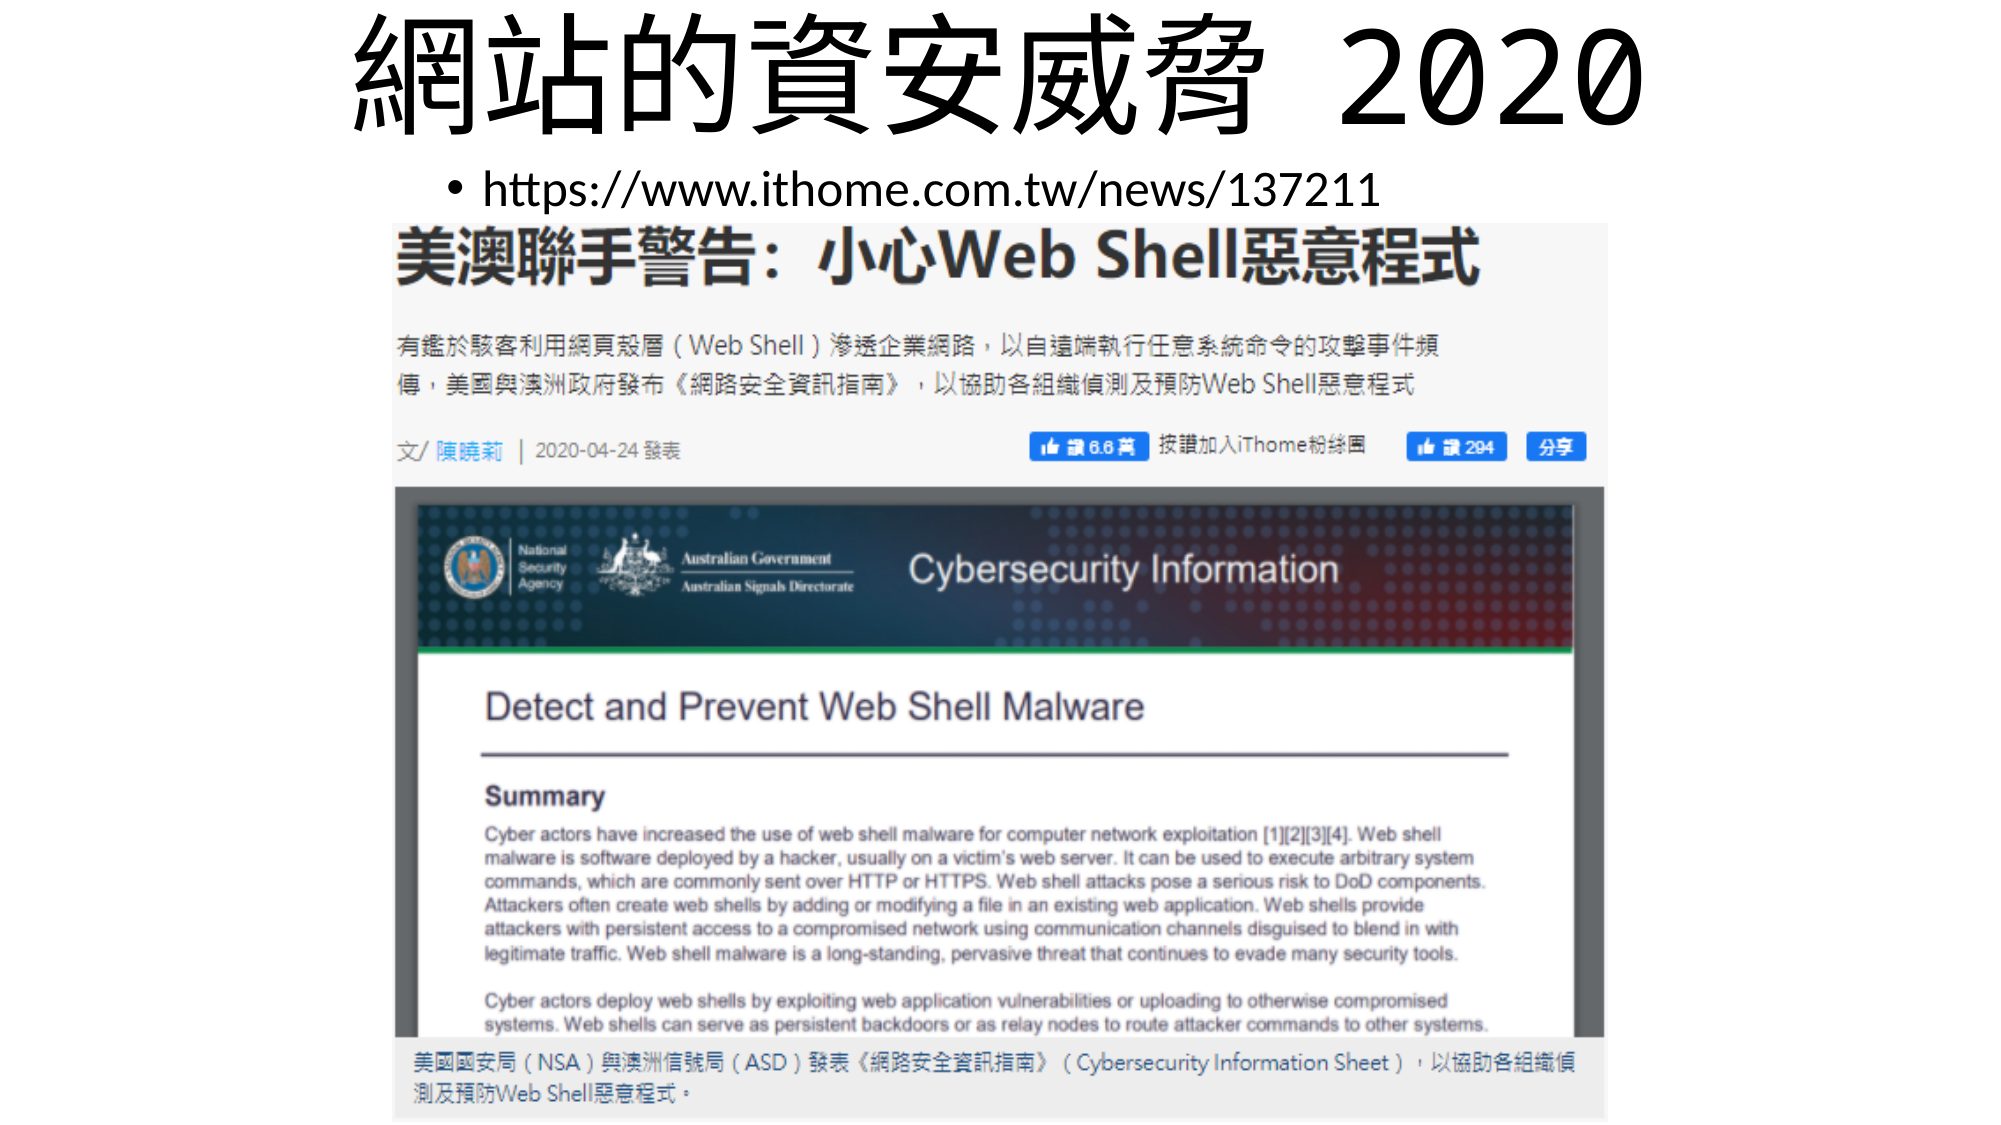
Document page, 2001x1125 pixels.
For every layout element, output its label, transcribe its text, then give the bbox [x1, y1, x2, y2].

picture [392, 223, 1608, 1122]
title 網站的資安威脅 2020 [137, 3, 1863, 161]
list https://www.ithome.com.tw/news/137211 [431, 154, 1457, 223]
